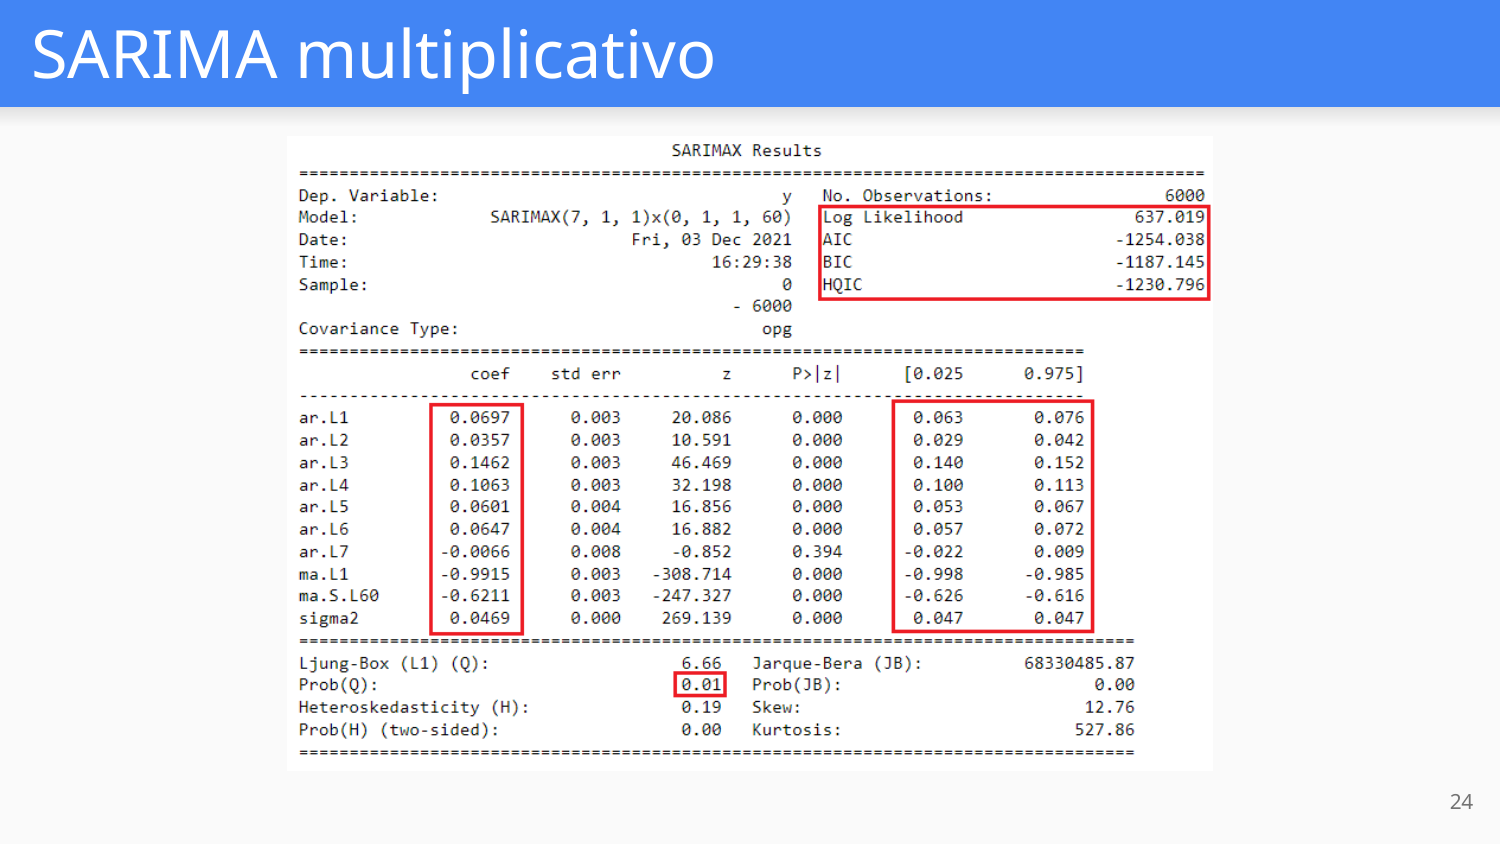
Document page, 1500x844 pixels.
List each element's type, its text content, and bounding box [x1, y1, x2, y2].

slide_number 24 [1398, 770, 1489, 835]
title SARIMA multiplicativo [16, 2, 1464, 102]
picture [287, 136, 1213, 771]
